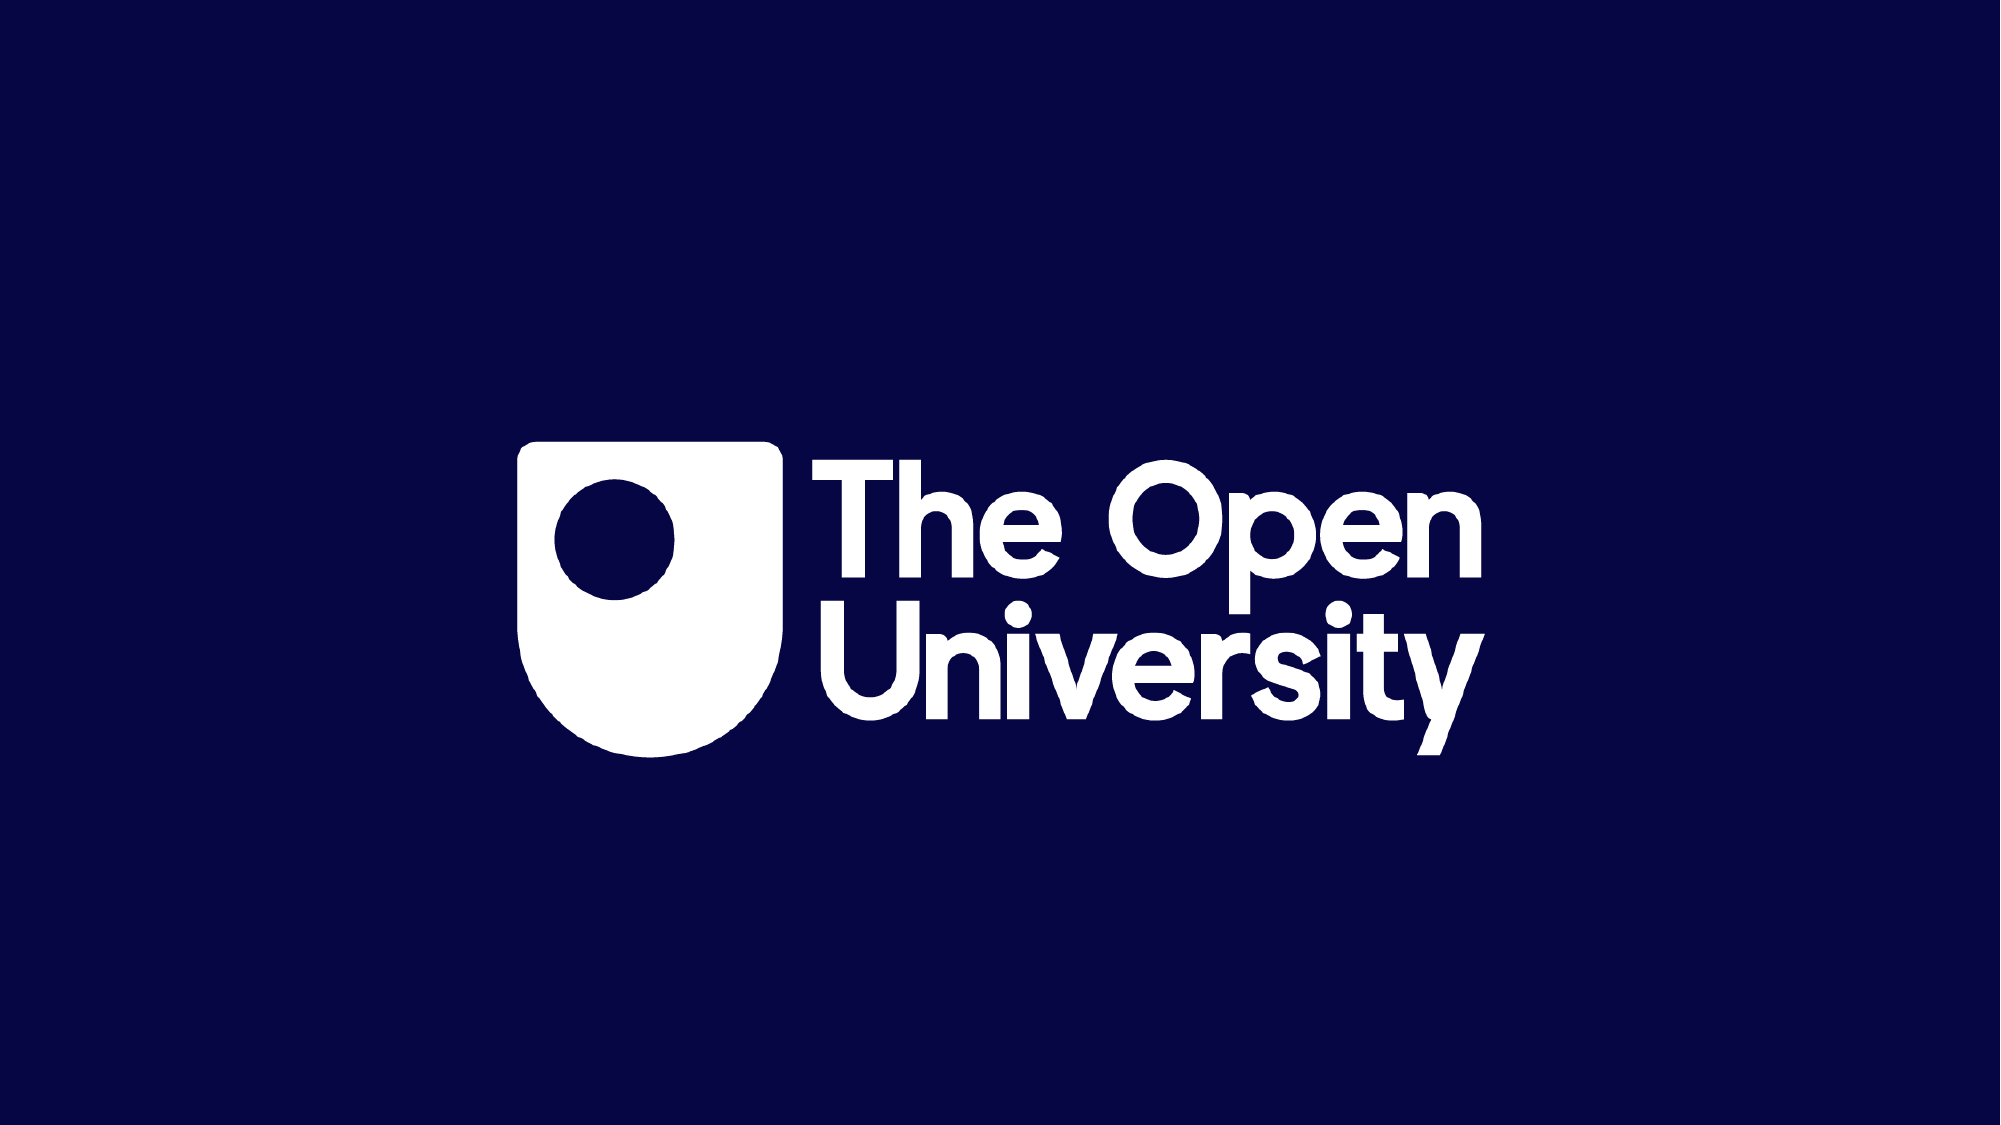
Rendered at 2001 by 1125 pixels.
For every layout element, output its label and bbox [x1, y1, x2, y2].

picture [504, 430, 1496, 762]
